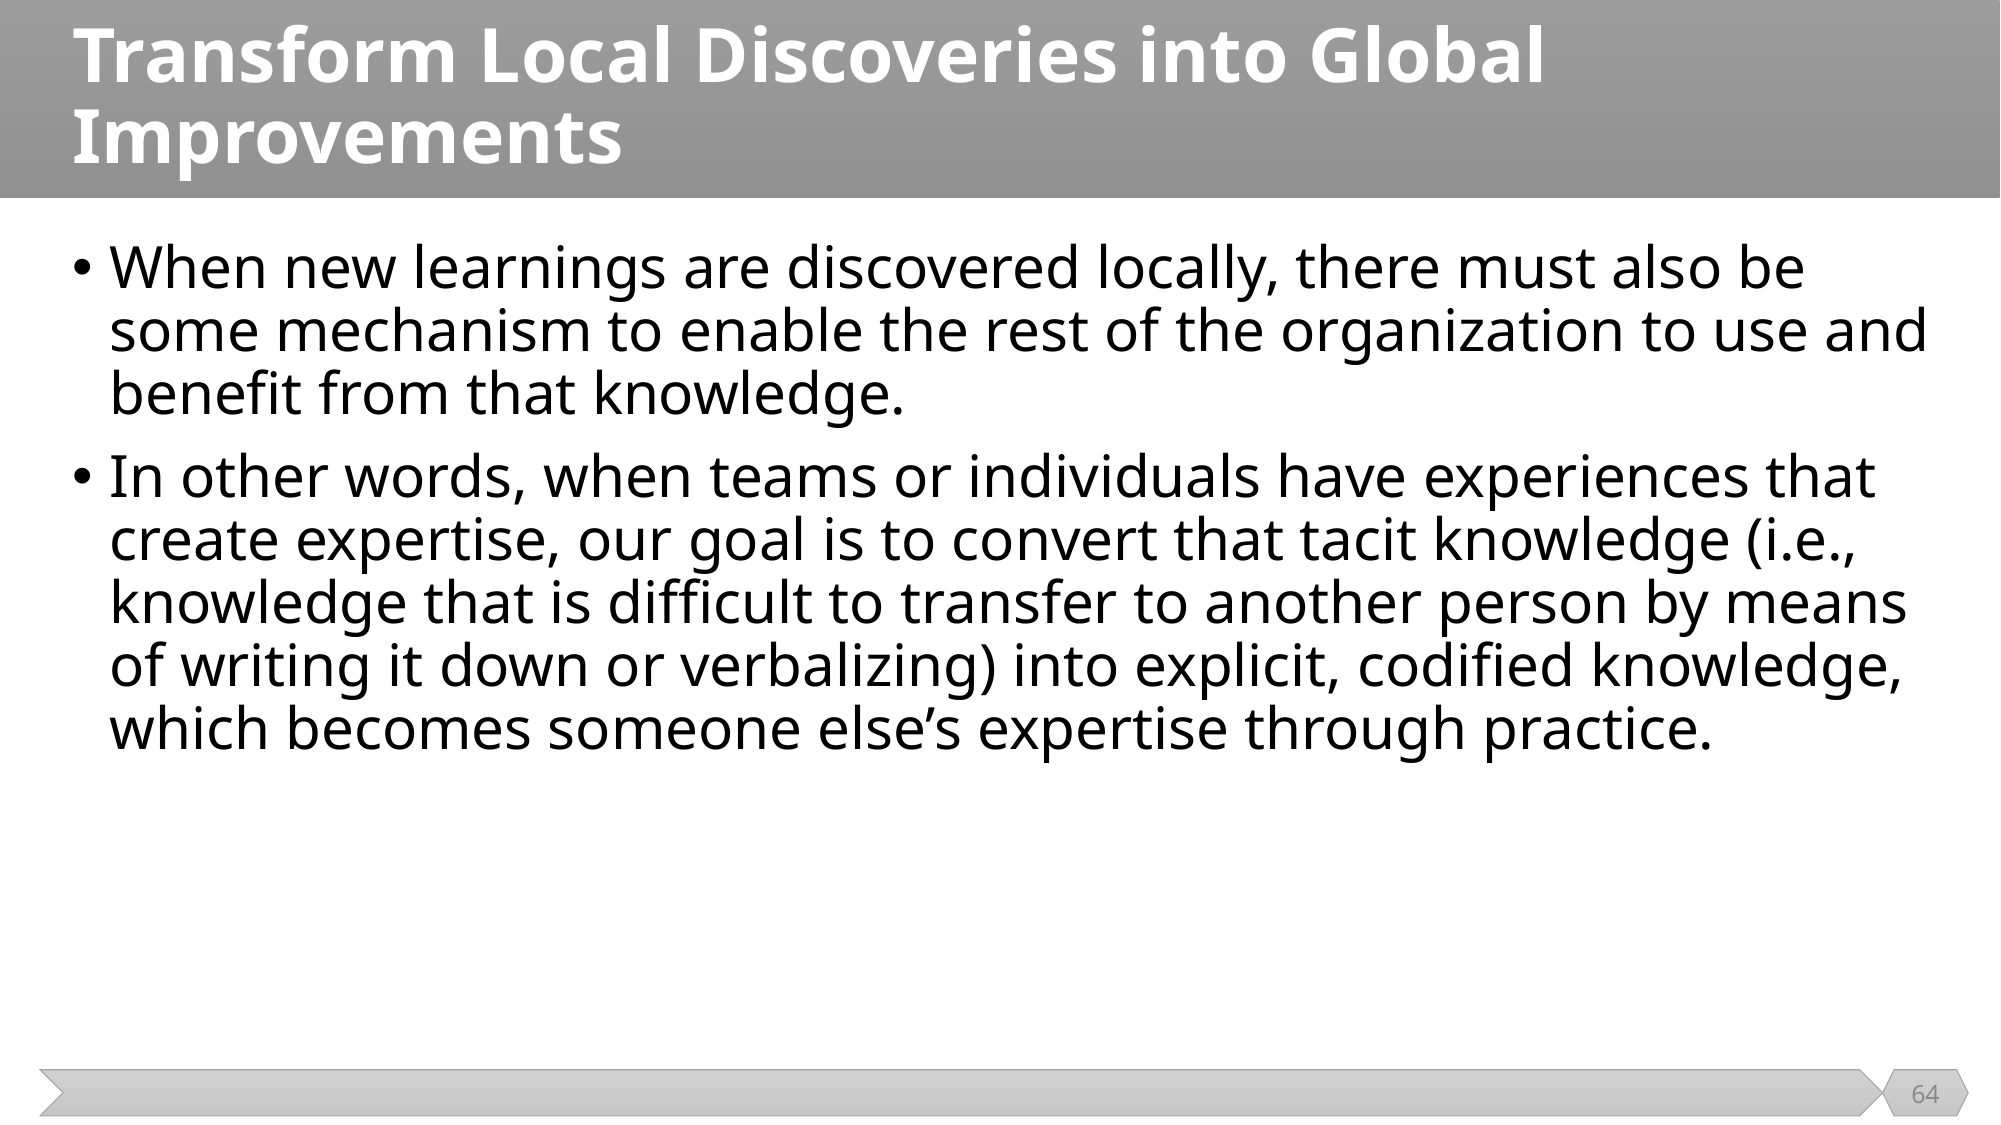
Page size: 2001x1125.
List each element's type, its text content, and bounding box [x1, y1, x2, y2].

title Transform Local Discoveries into Global Improvements [56, 0, 1969, 199]
slide_number 64 [1882, 1065, 1969, 1125]
list When new learnings are discovered locally, there must also be some mechanism to enable the rest of the organization to use and benefit from that knowledge. In other words, when teams or individuals have experiences that create expertise, our goal is to convert that tacit knowledge (i.e., knowledge that is difficult to transfer to another person by means of writing it down or verbalizing) into explicit, codified knowledge, which becomes someone else’s expertise through practice. [56, 230, 1969, 1010]
